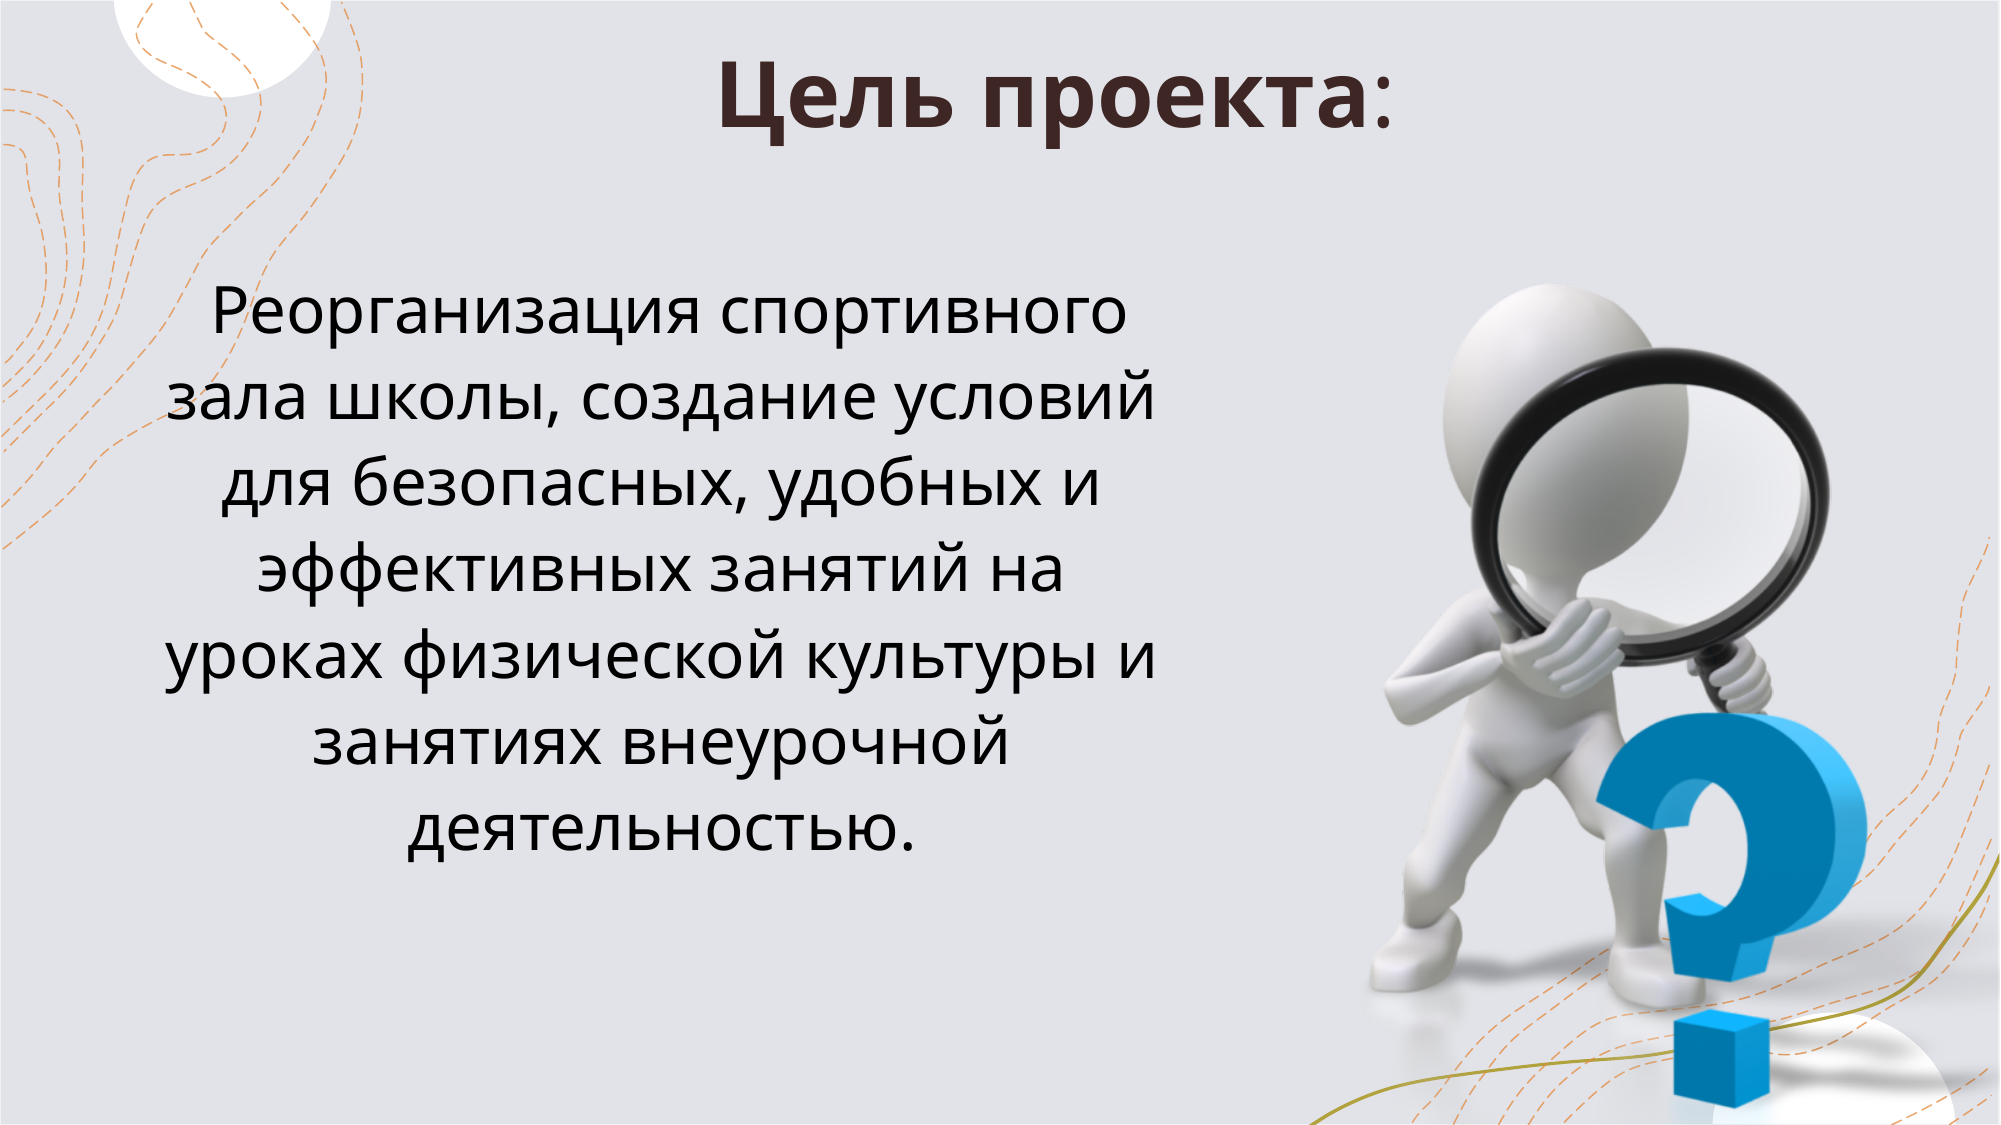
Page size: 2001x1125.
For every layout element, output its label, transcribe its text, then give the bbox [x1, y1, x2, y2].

title Цель проекта: [0, 23, 1473, 159]
picture [1357, 282, 2000, 1125]
list Реорганизация спортивного зала школы, создание условий для безопасных, удобных и эффективных занятий на уроках физической культуры и занятиях внеурочной деятельностью. [139, 252, 1185, 872]
